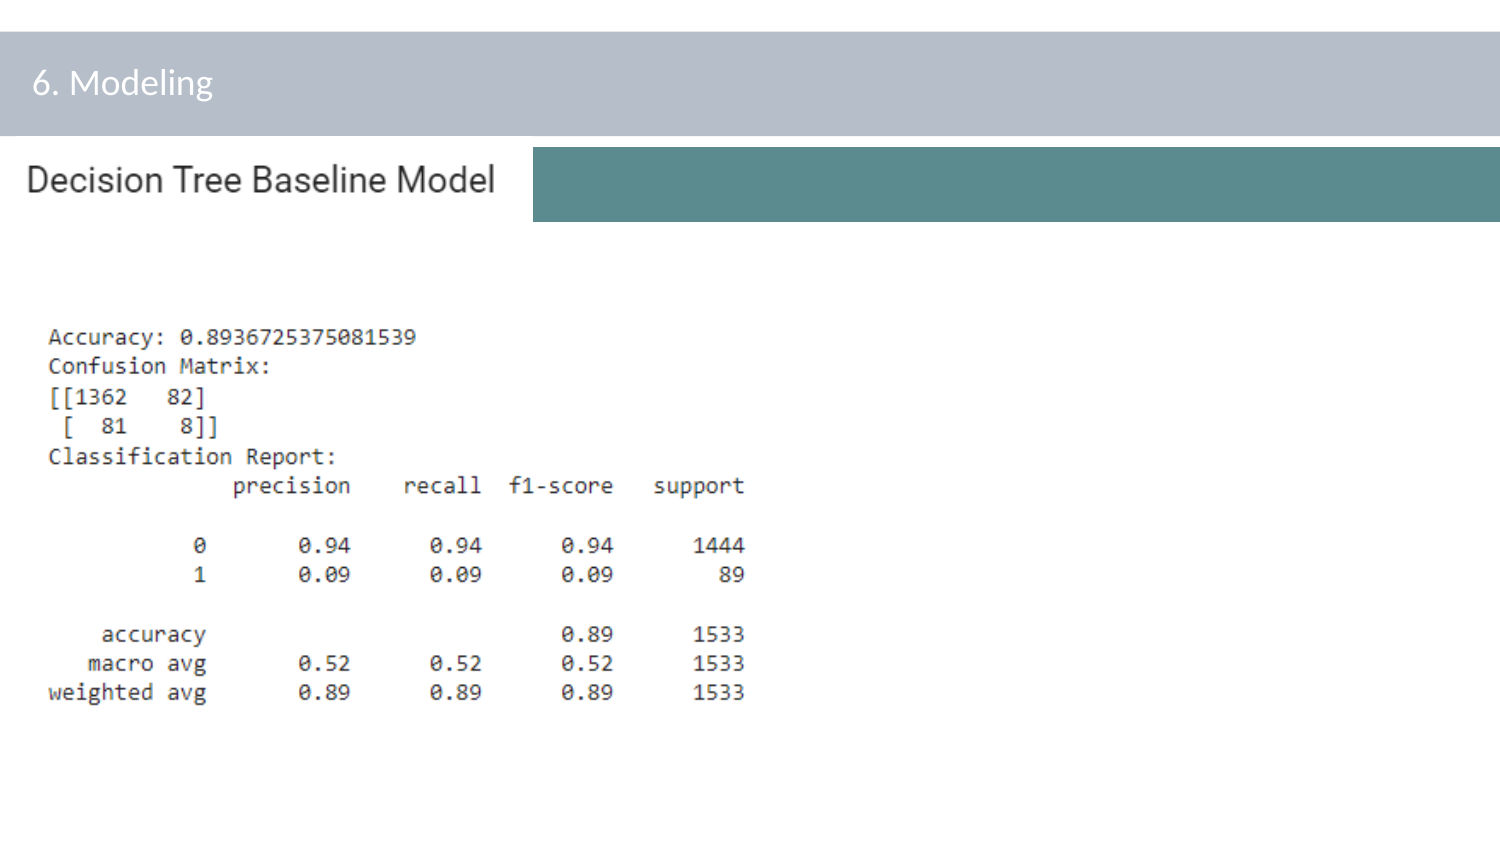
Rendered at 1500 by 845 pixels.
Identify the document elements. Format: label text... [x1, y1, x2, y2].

picture [42, 316, 911, 748]
text_box [533, 147, 1500, 222]
picture [17, 135, 533, 240]
text_box 6. Modeling [17, 50, 632, 111]
text_box [0, 31, 1500, 137]
